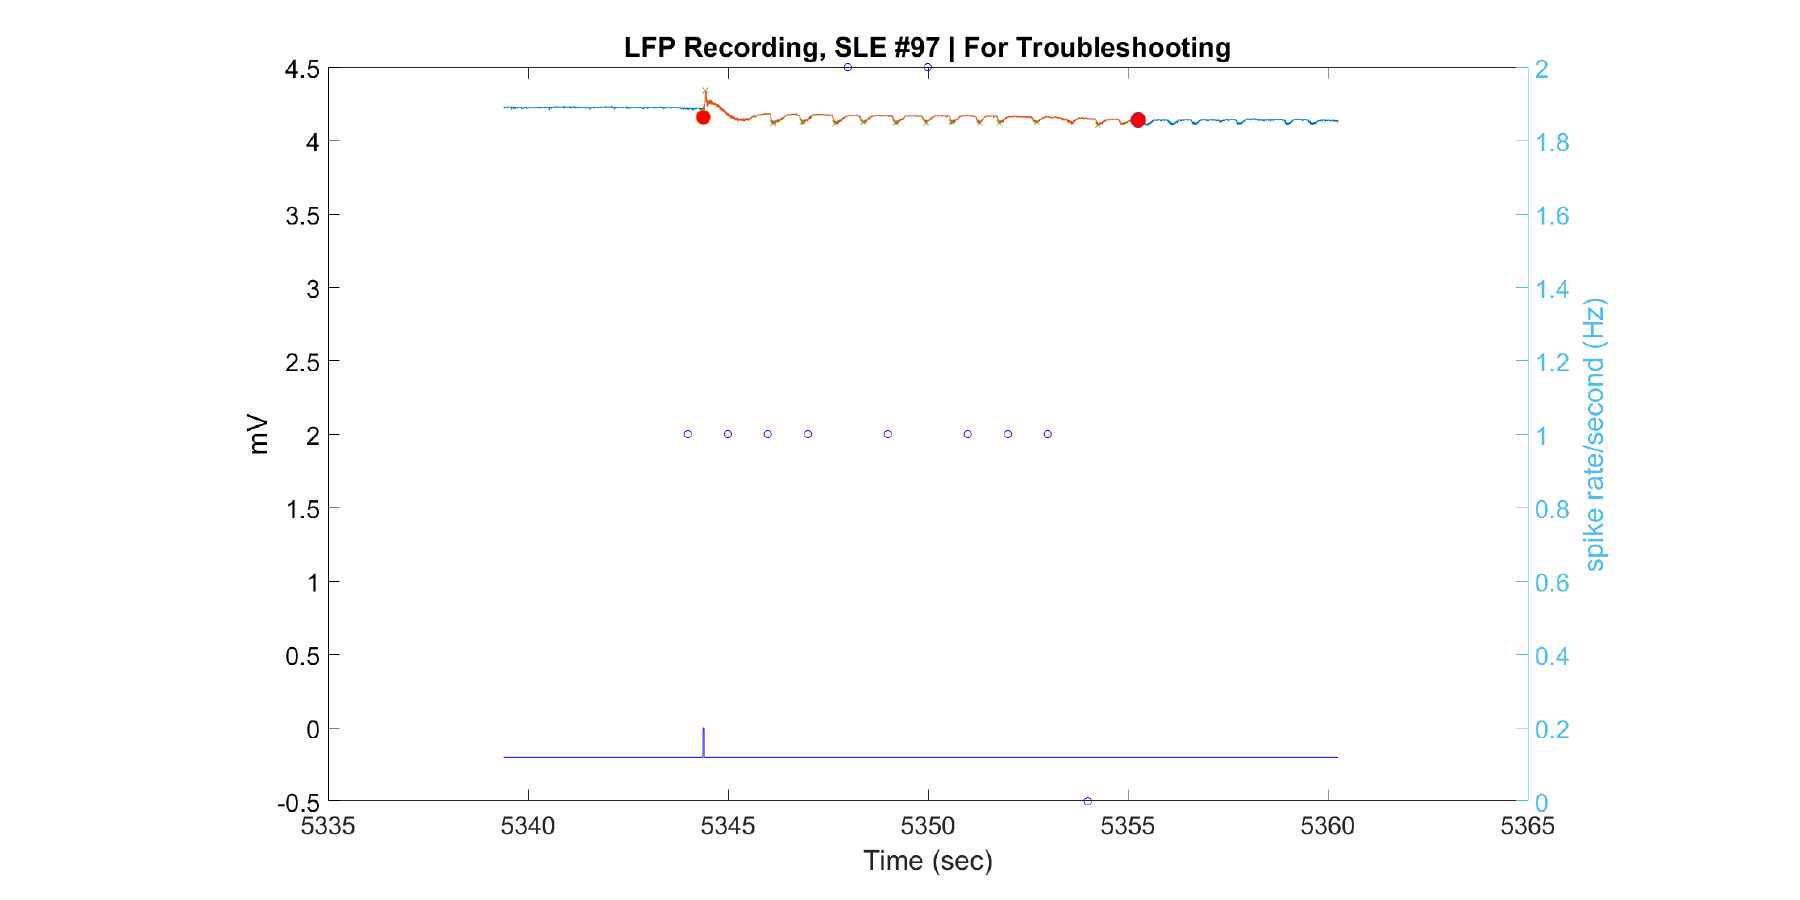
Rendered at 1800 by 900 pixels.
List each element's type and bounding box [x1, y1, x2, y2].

picture [126, 0, 1674, 900]
